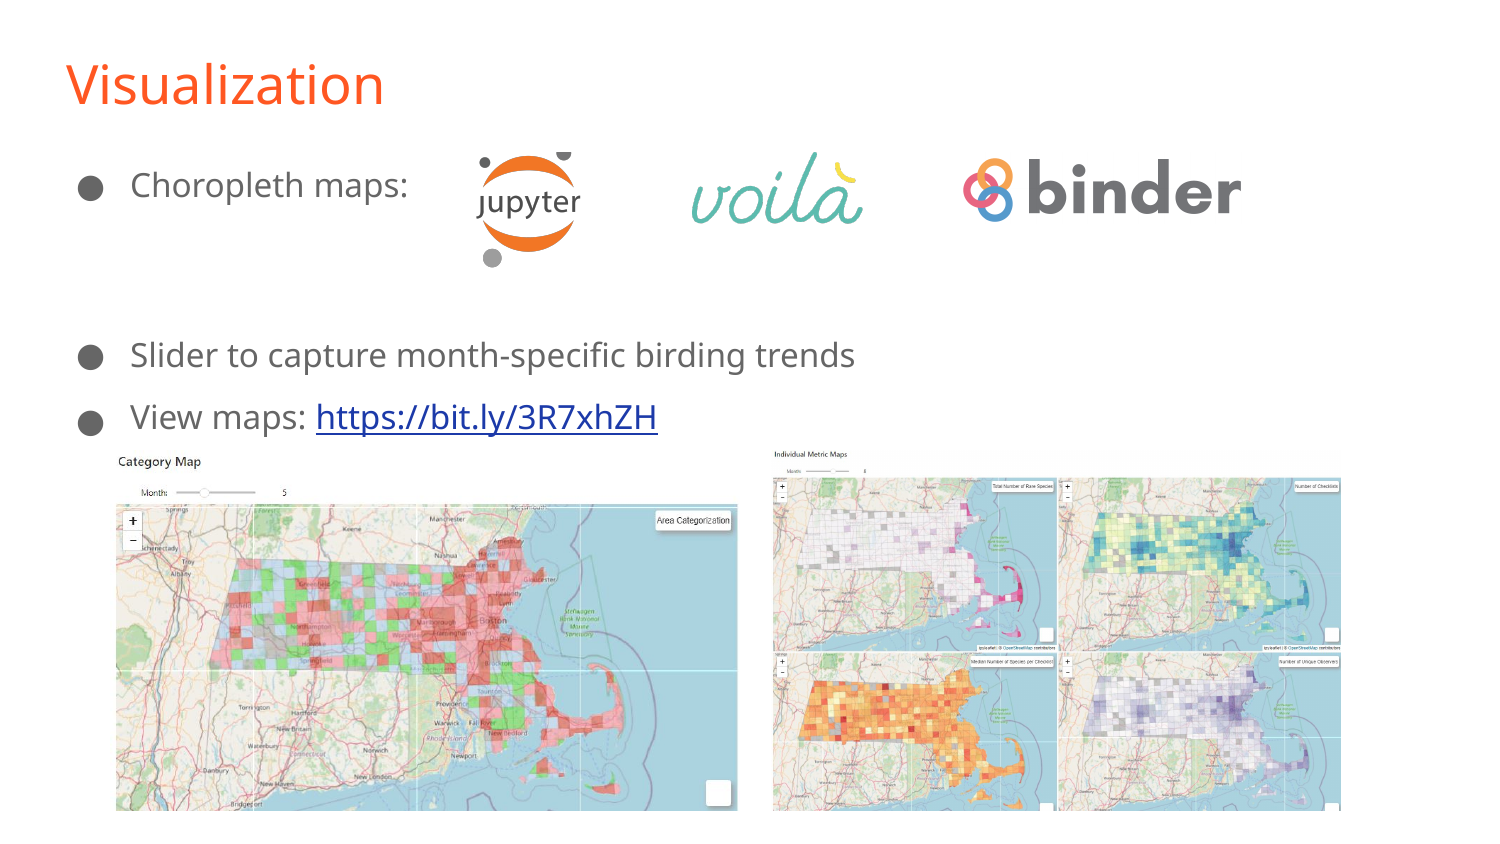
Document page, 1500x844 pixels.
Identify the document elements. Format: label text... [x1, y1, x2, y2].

picture [692, 152, 865, 225]
text_box Choropleth maps: Slider to capture month-specific birding trends View maps: https://bit.ly/3R7xhZH [40, 129, 1480, 417]
title Visualization [51, 35, 1449, 129]
picture [110, 450, 740, 811]
picture [961, 152, 1243, 225]
picture [475, 152, 582, 276]
picture [771, 450, 1341, 811]
